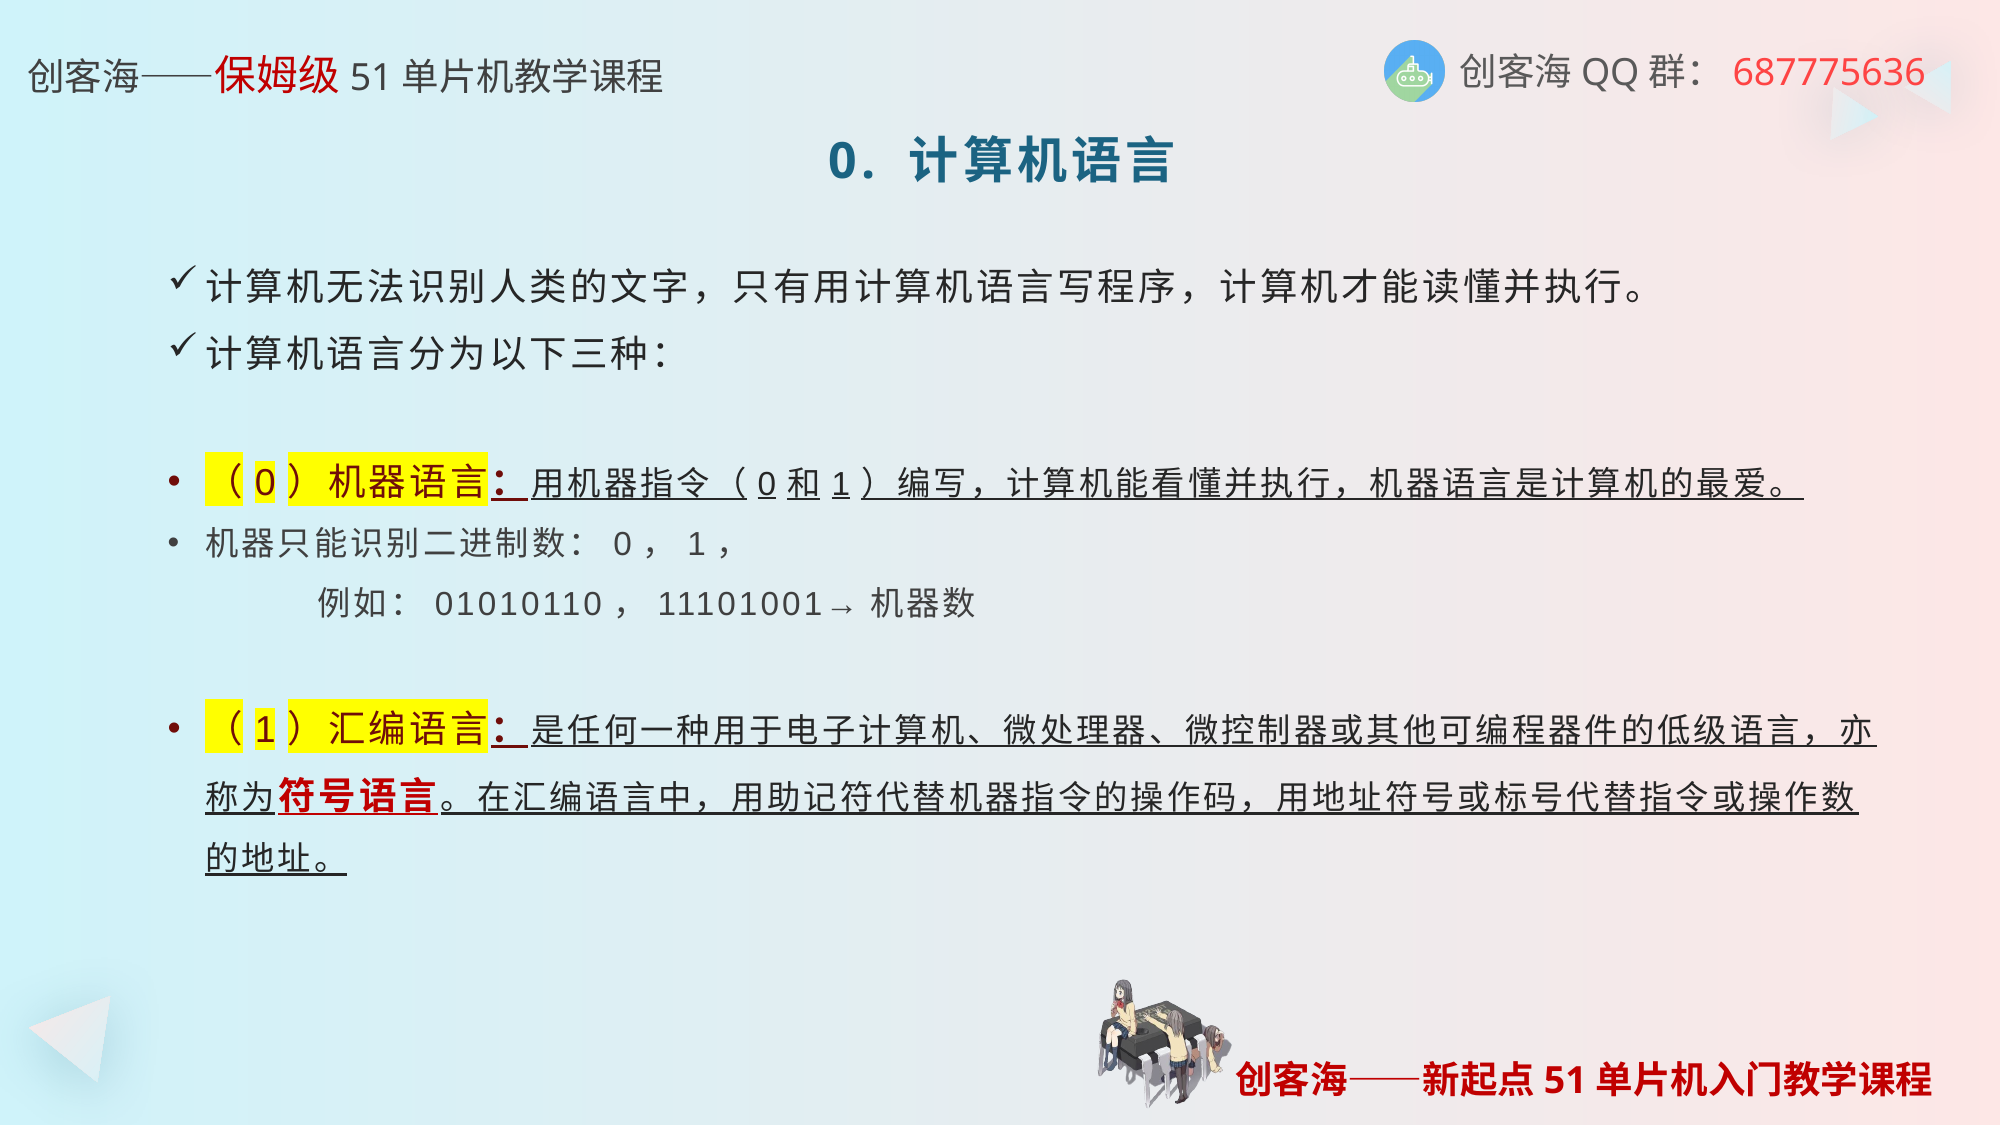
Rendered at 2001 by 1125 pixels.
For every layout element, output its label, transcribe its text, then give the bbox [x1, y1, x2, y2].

text_box 创客海QQ群：687775636 [1445, 40, 1972, 101]
list 计算机无法识别人类的文字，只有用计算机语言写程序，计算机才能读懂并执行。 计算机语言分为以下三种： （0）机器语言：用机器指令（0和1）编写，计算机能看懂并执行，机器语言是计算机的最爱。 机器只能识别二进制数：0，1， 例如：01010110，11101001→机器数 （1）汇编语言：是任何一种用于电子计算机、微处理器、微控制器或其他可编程器件的低级语言，亦称为符号语言。在汇编语言中，用助记符代替机器指令的操作码，用地址符号或标号代替指令或操作数的地址。 [151, 240, 1896, 932]
text_box 创客海——保姆级51单片机教学课程 [12, 41, 789, 107]
picture [1093, 976, 1236, 1109]
picture [1383, 40, 1445, 102]
text_box 0. 计算机语言 [0, 122, 2000, 196]
text_box 创客海——新起点51单片机入门教学课程 [1236, 1048, 2000, 1108]
